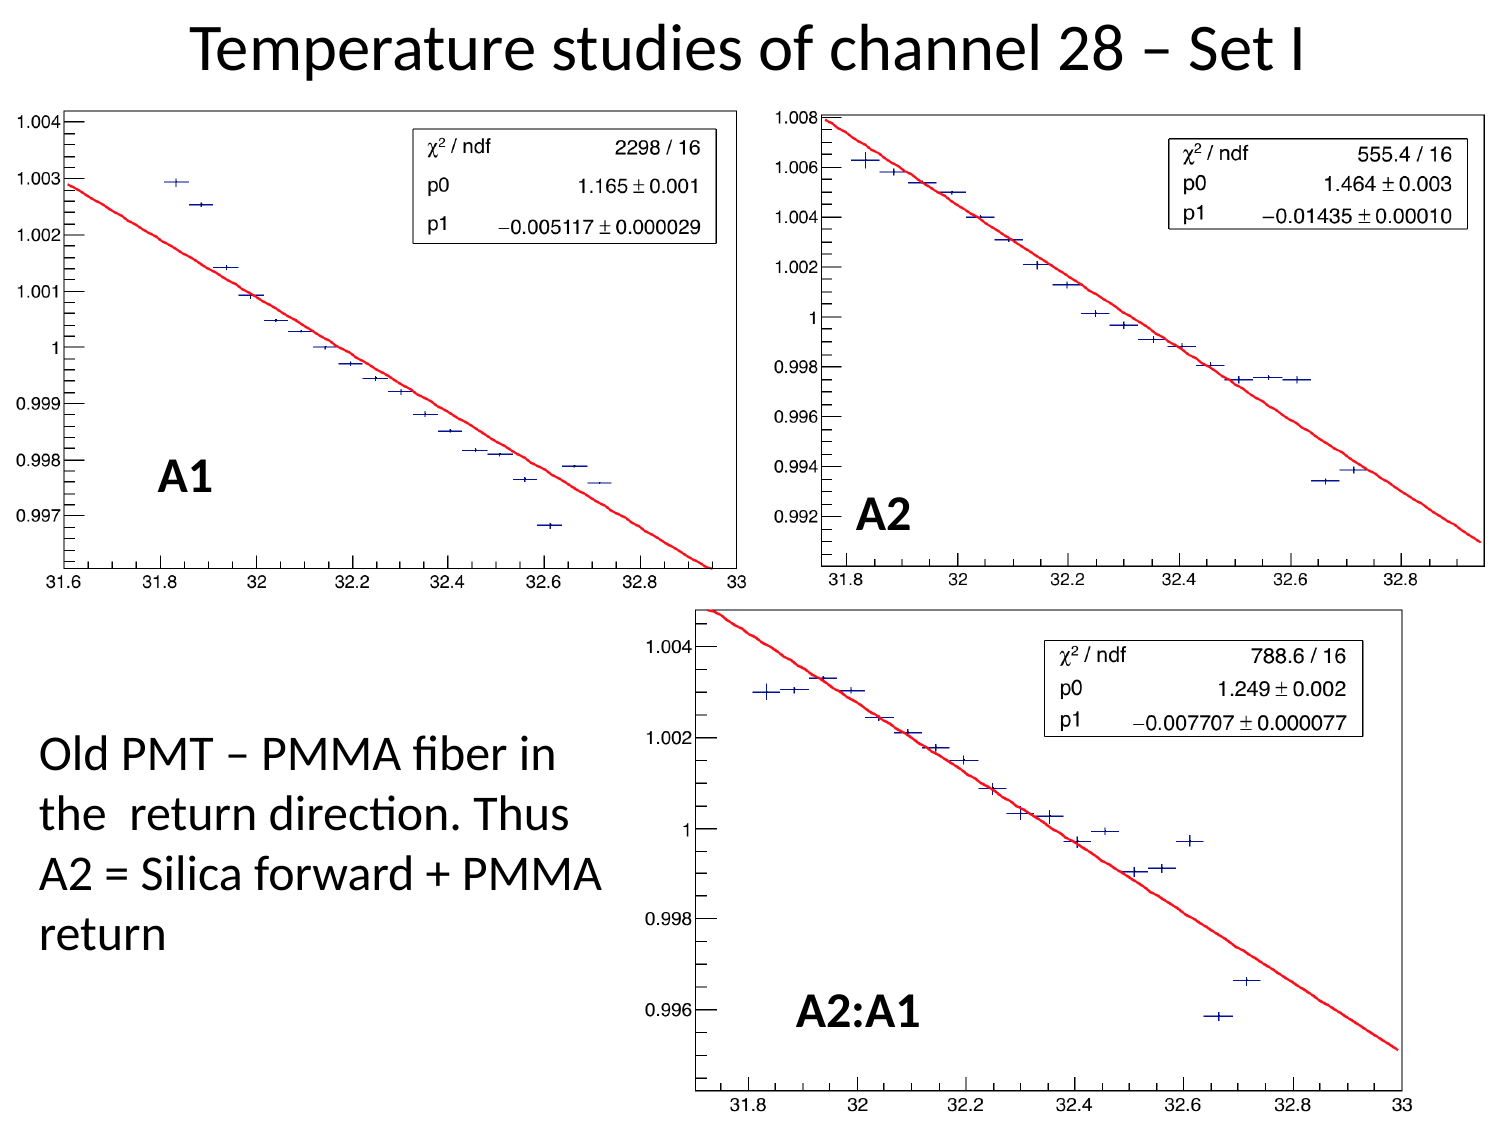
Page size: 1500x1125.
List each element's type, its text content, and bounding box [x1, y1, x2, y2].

text_box Temperature studies of channel 28 – Set I [37, 0, 1459, 95]
picture [0, 95, 1500, 1117]
text_box Old PMT – PMMA fiber in the return direction. Thus A2 = Silica forward + PMMA return [24, 712, 622, 968]
